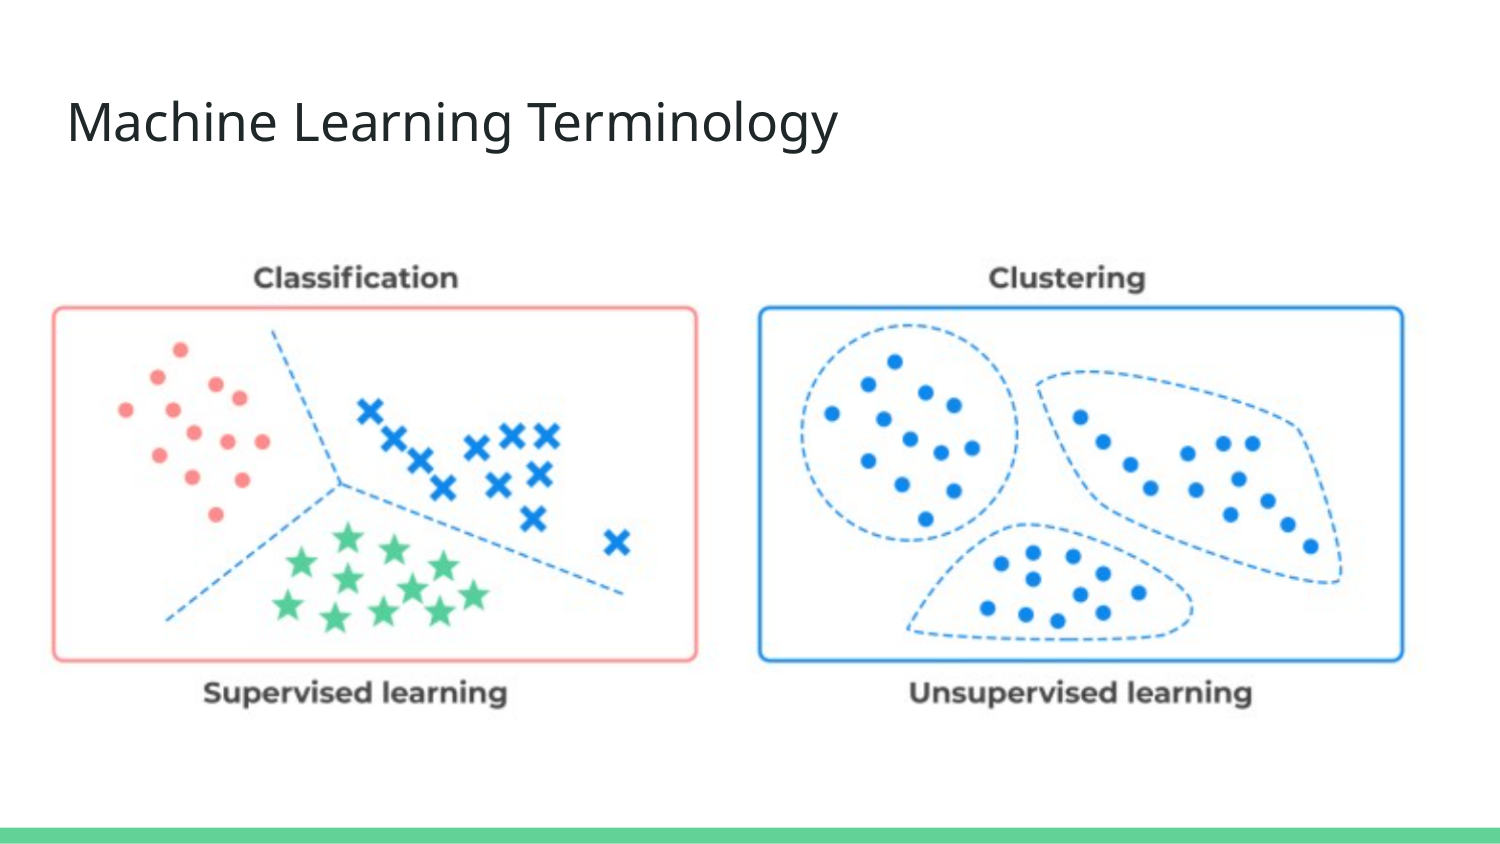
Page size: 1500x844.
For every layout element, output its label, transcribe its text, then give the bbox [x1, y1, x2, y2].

title Machine Learning Terminology [51, 72, 1449, 167]
picture [24, 228, 1476, 742]
